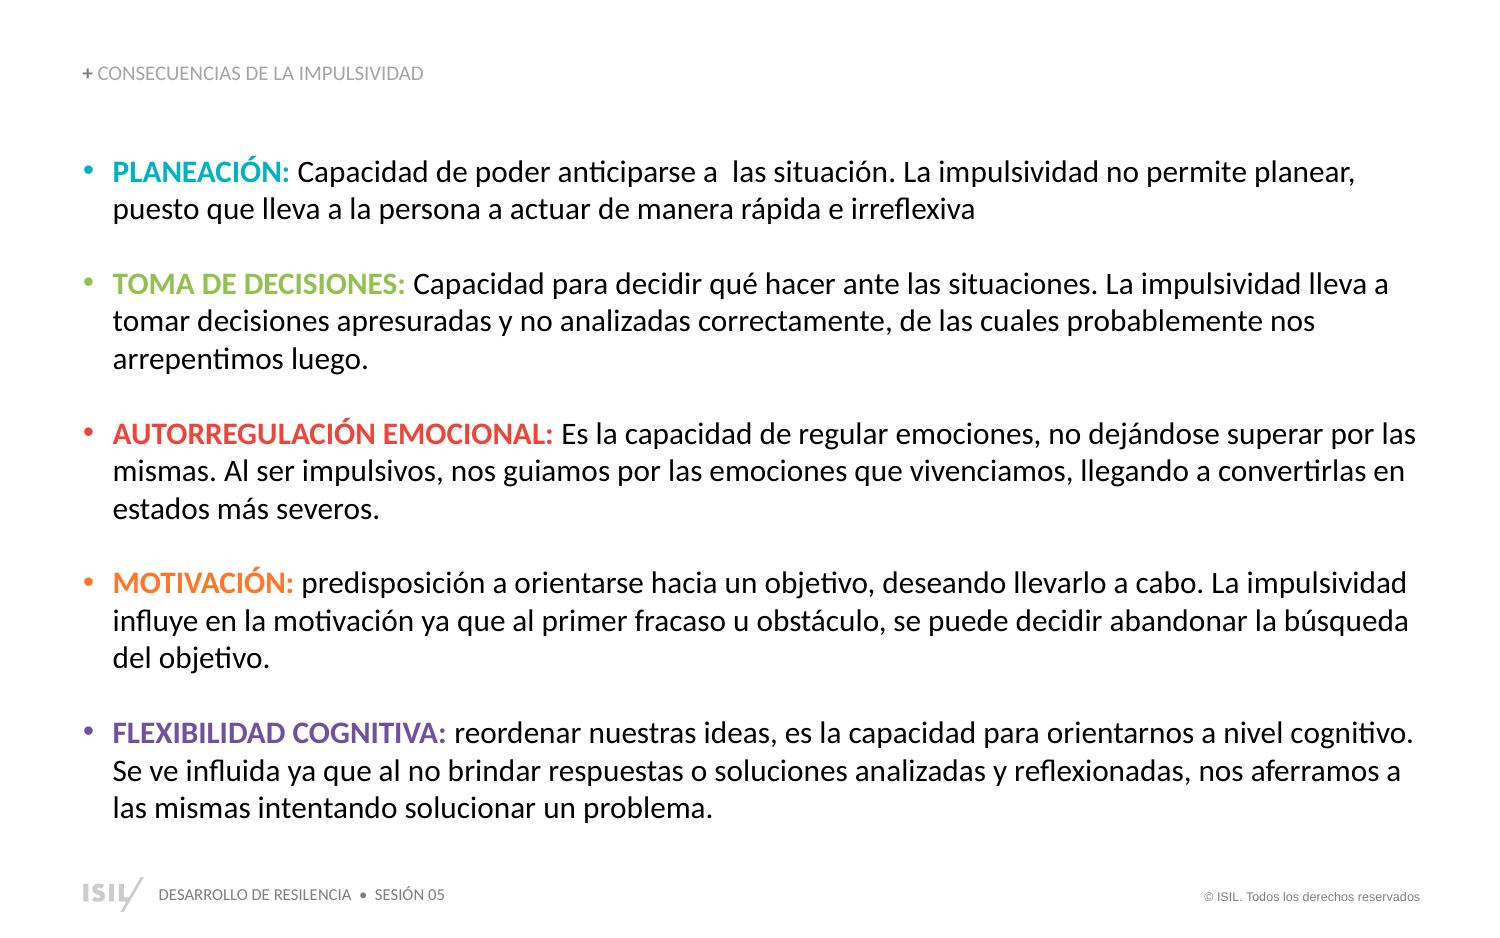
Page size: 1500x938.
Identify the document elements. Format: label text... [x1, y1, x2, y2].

text_box [0, 22, 1500, 109]
text_box PLANEACIÓN: Capacidad de poder anticiparse a las situación. La impulsividad no permite planear, puesto que lleva a la persona a actuar de manera rápida e irreflexiva TOMA DE DECISIONES: Capacidad para decidir qué hacer ante las situaciones. La impulsividad lleva a tomar decisiones apresuradas y no analizadas correctamente, de las cuales probablemente nos arrepentimos luego. AUTORREGULACIÓN EMOCIONAL: Es la capacidad de regular emociones, no dejándose superar por las mismas. Al ser impulsivos, nos guiamos por las emociones que vivenciamos, llegando a convertirlas en estados más severos. MOTIVACIÓN: predisposición a orientarse hacia un objetivo, deseando llevarlo a cabo. La impulsividad influye en la motivación ya que al primer fracaso u obstáculo, se puede decidir abandonar la búsqueda del objetivo. FLEXIBILIDAD COGNITIVA: reordenar nuestras ideas, es la capacidad para orientarnos a nivel cognitivo. Se ve influida ya que al no brindar respuestas o soluciones analizadas y reflexionadas, nos aferramos a las mismas intentando solucionar un problema. [83, 150, 1424, 815]
text_box + CONSECUENCIAS DE LA IMPULSIVIDAD [82, 61, 482, 85]
